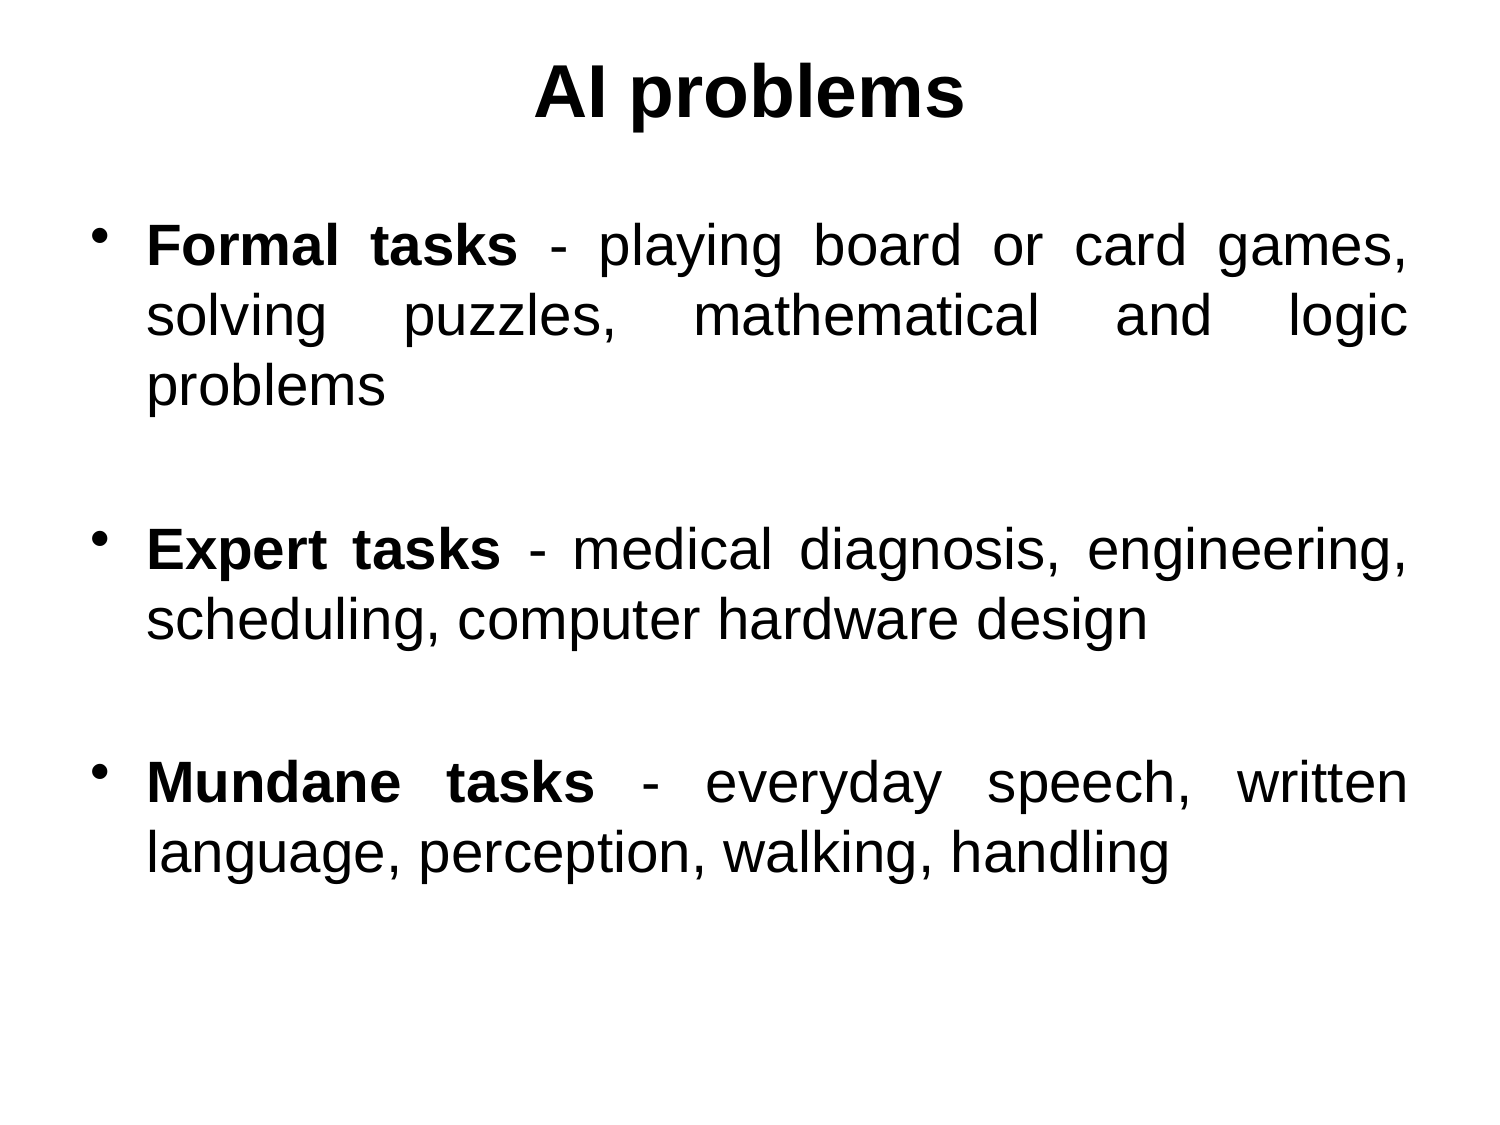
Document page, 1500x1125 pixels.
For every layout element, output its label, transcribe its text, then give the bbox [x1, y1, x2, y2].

list Formal tasks - playing board or card games, solving puzzles, mathematical and logic problems Expert tasks - medical diagnosis, engineering, scheduling, computer hardware design Mundane tasks - everyday speech, written language, perception, walking, handling [74, 199, 1426, 1011]
title AI problems [24, 12, 1476, 163]
